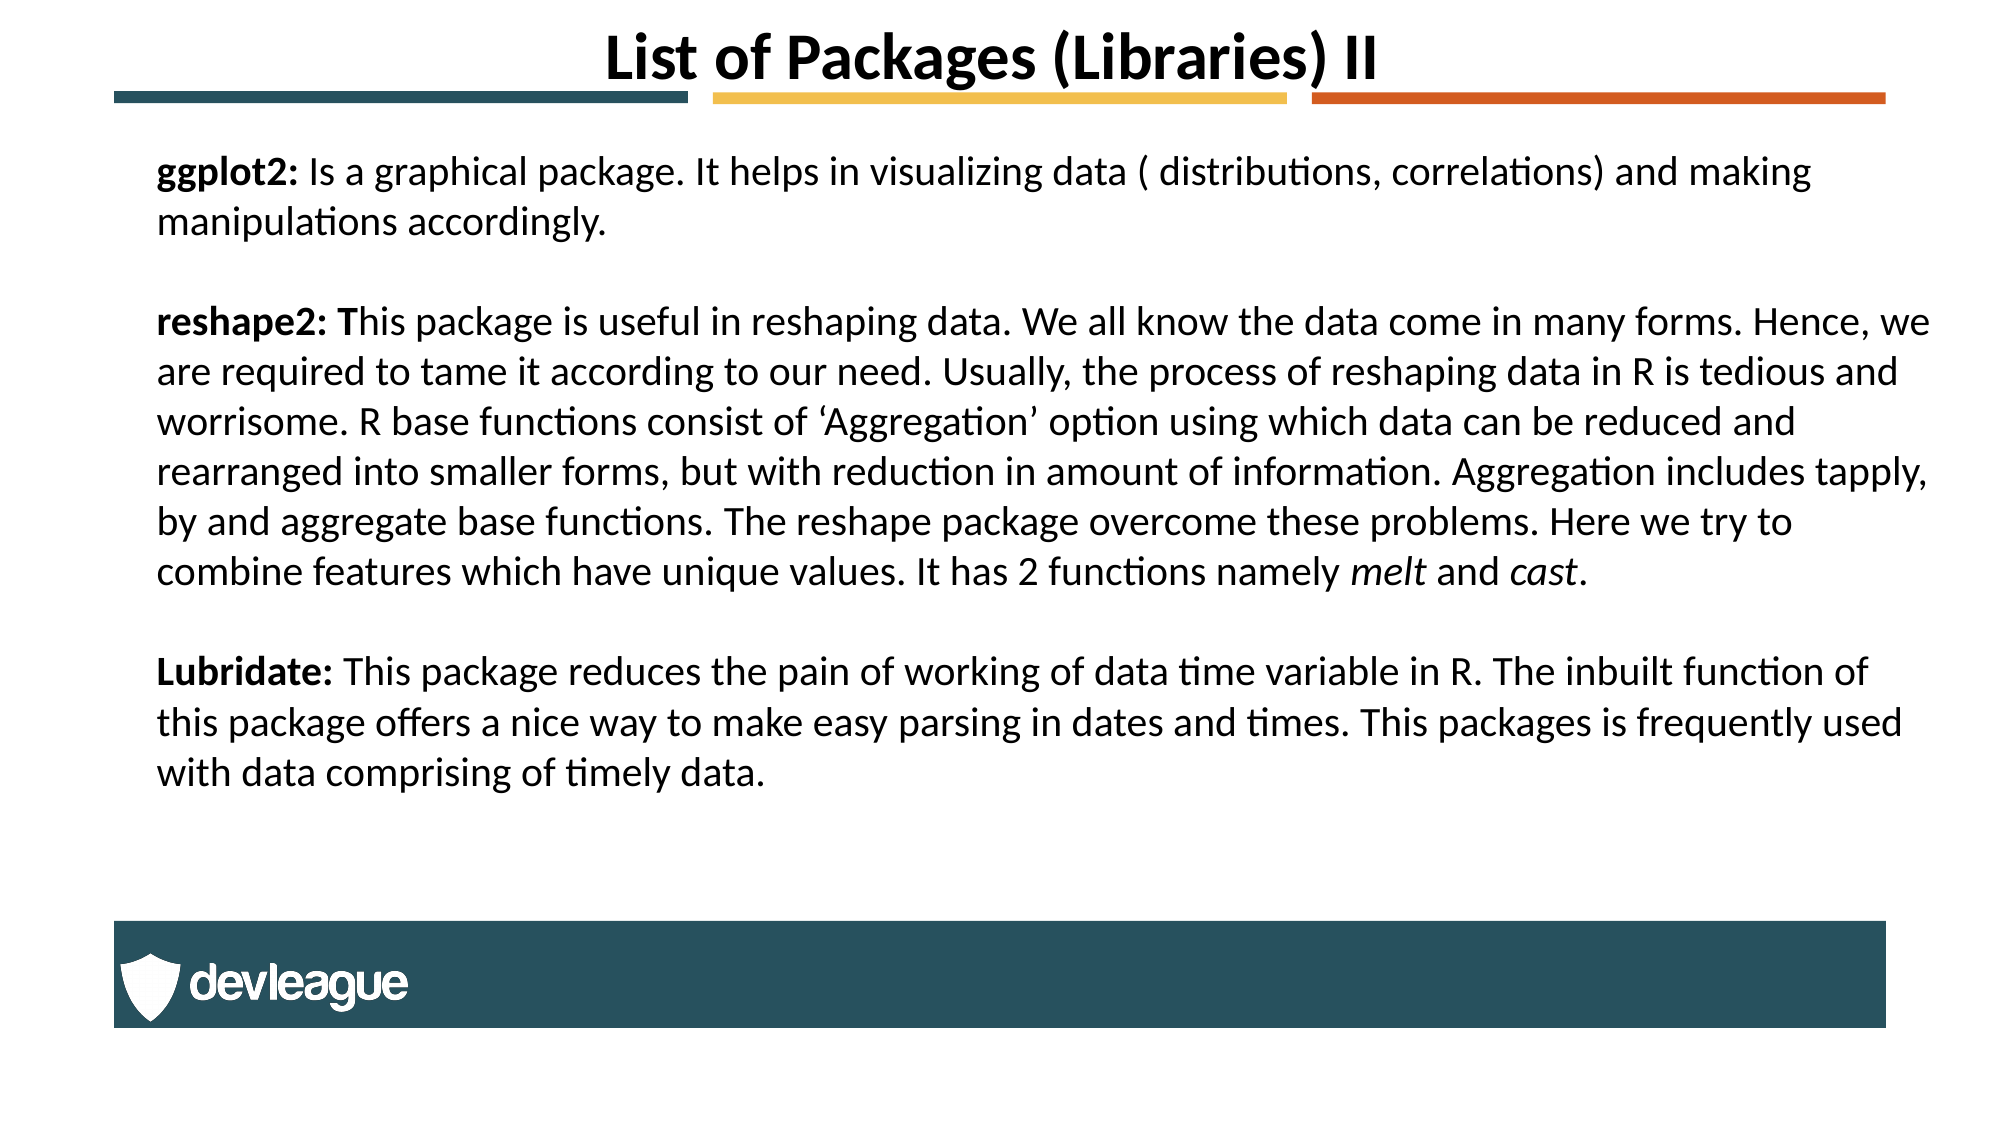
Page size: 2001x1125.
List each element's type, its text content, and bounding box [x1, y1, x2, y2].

text_box List of Packages (Libraries) II [590, 5, 1411, 101]
picture [120, 953, 412, 1022]
text_box [113, 920, 141, 1029]
text_box [1311, 91, 1887, 105]
text_box [113, 90, 689, 104]
text_box ggplot2: Is a graphical package. It helps in visualizing data ( distributions, correlations) and making manipulations accordingly. reshape2: This package is useful in reshaping data. We all know the data come in many forms. Hence, we are required to tame it according to our need. Usually, the process of reshaping data in R is tedious and worrisome. R base functions consist of ‘Aggregation’ option using which data can be reduced and rearranged into smaller forms, but with reduction in amount of information. Aggregation includes tapply, by and aggregate base functions. The reshape package overcome these problems. Here we try to combine features which have unique values. It has 2 functions namely melt and cast. Lubridate: This package reduces the pain of working of data time variable in R. The inbuilt function of this package offers a nice way to make easy parsing in dates and times. This packages is frequently used with data comprising of timely data. [141, 136, 1956, 1052]
text_box [712, 101, 1288, 105]
